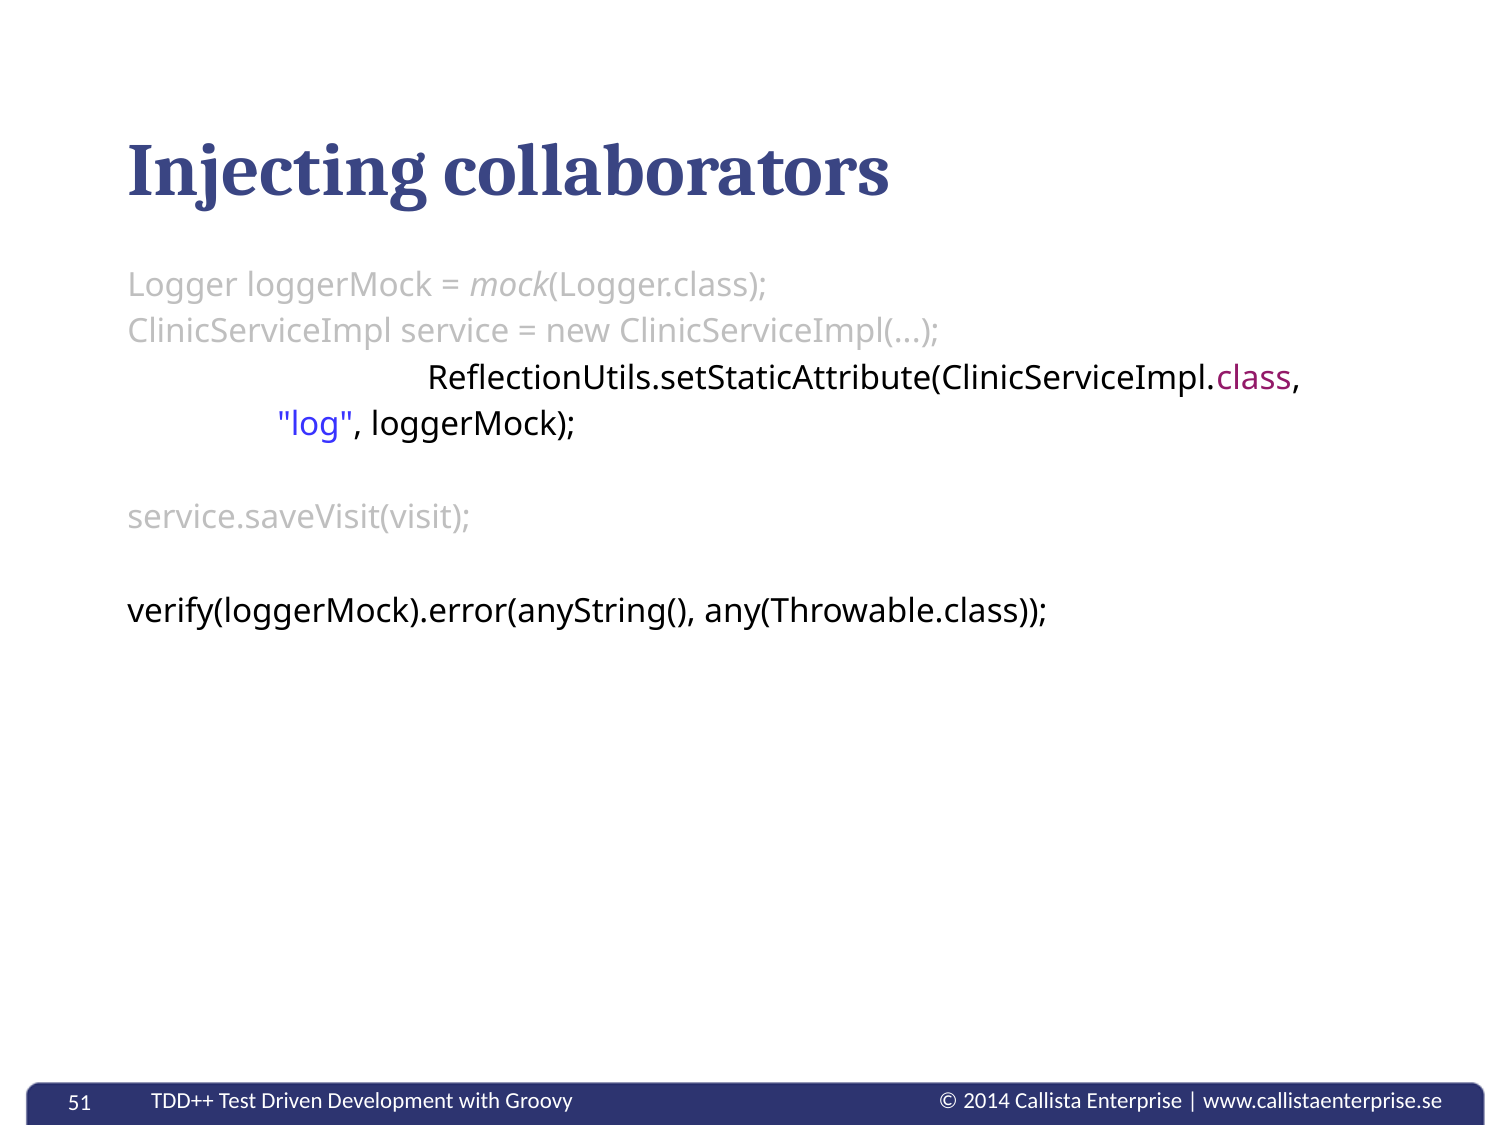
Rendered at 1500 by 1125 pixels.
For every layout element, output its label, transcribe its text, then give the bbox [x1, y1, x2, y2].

picture [0, 0, 1500, 1125]
list Logger loggerMock = mock(Logger.class); ClinicServiceImpl service = new ClinicServiceImpl(...); ReflectionUtils.setStaticAttribute(ClinicServiceImpl.class, "log", loggerMock); service.saveVisit(visit); verify(loggerMock).error(anyString(), any(Throwable.class)); [112, 255, 1380, 1024]
title Injecting collaborators [112, 93, 1388, 219]
